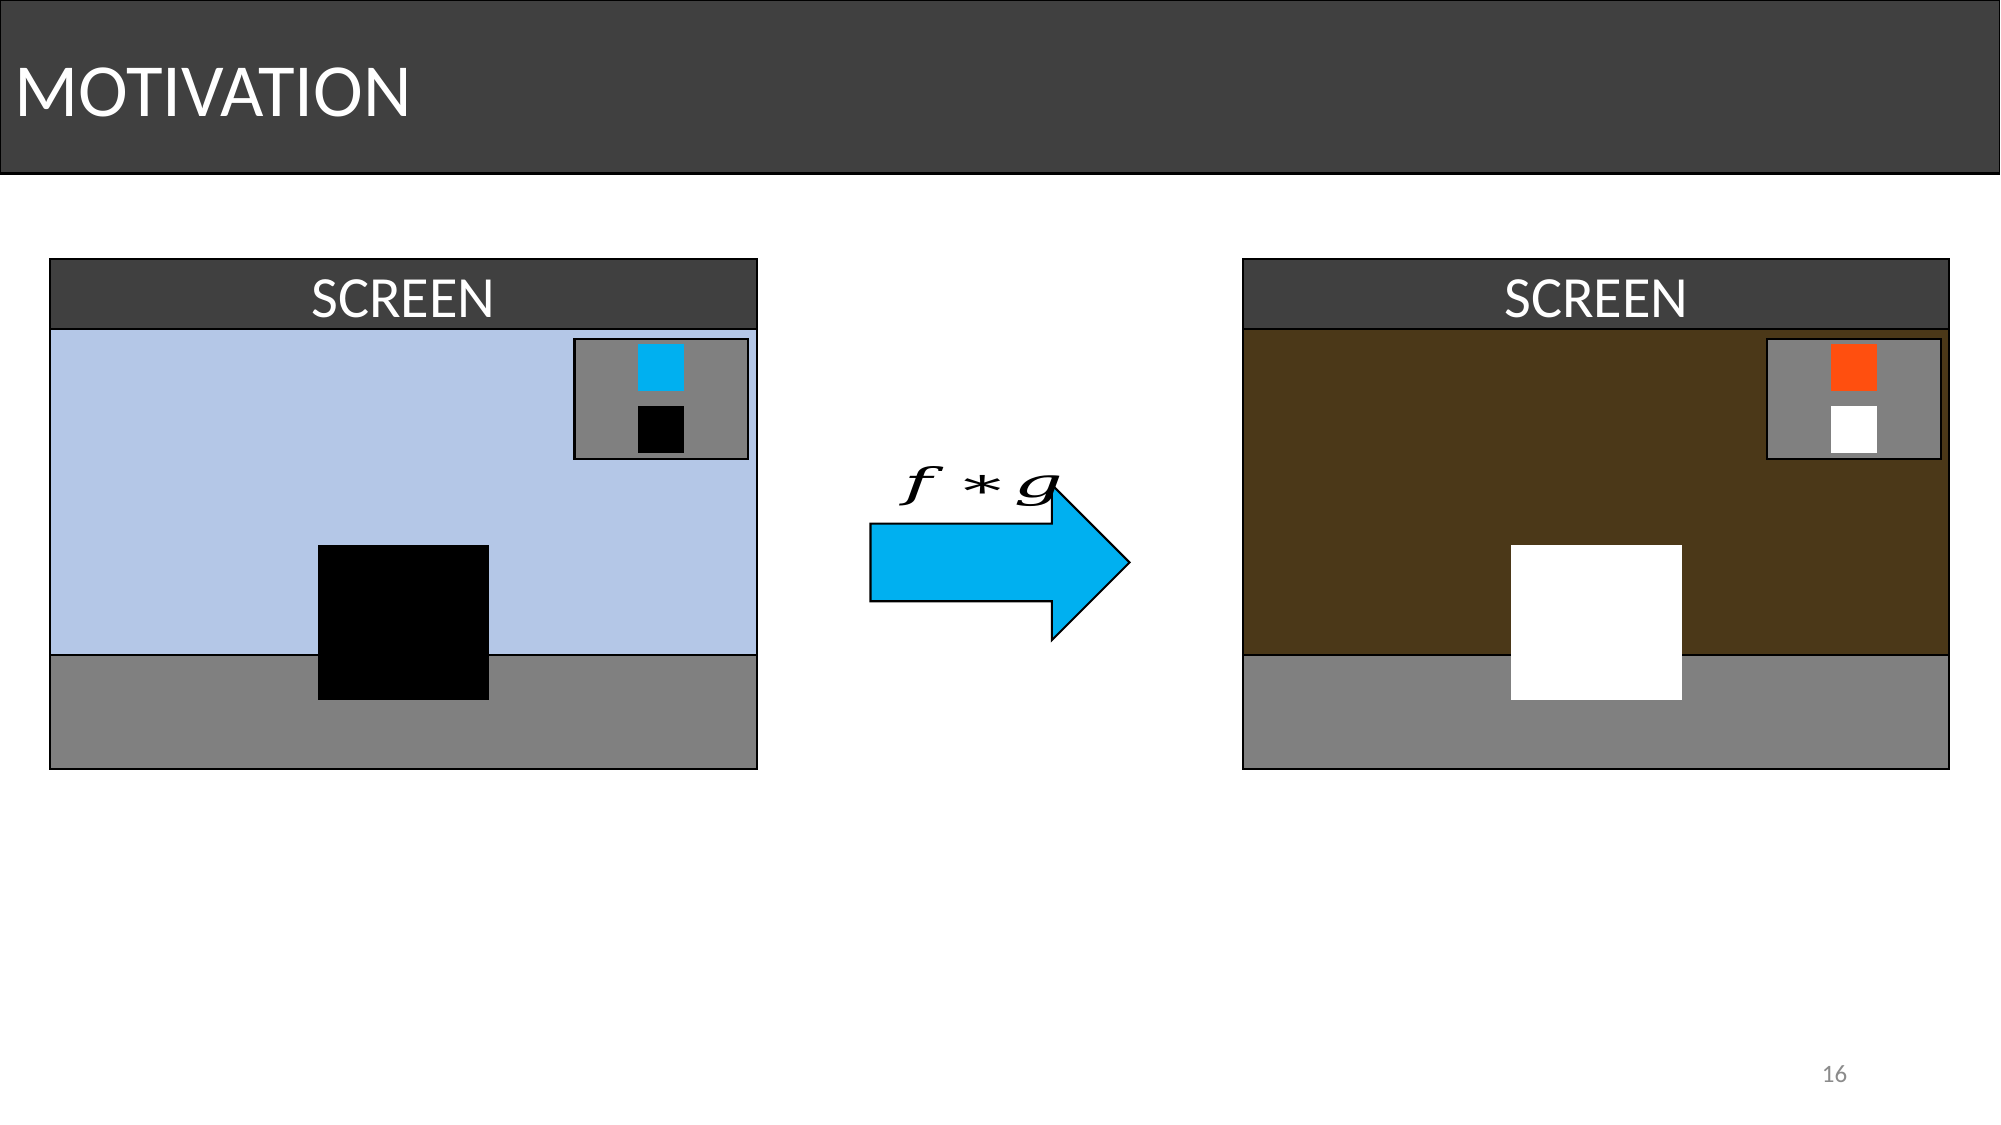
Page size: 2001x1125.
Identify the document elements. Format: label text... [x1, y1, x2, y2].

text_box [50, 258, 757, 770]
slide_number 16 [1412, 1042, 1863, 1103]
text_box [869, 486, 1132, 643]
text_box MOTIVATION [0, 0, 2000, 175]
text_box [1243, 258, 1950, 770]
